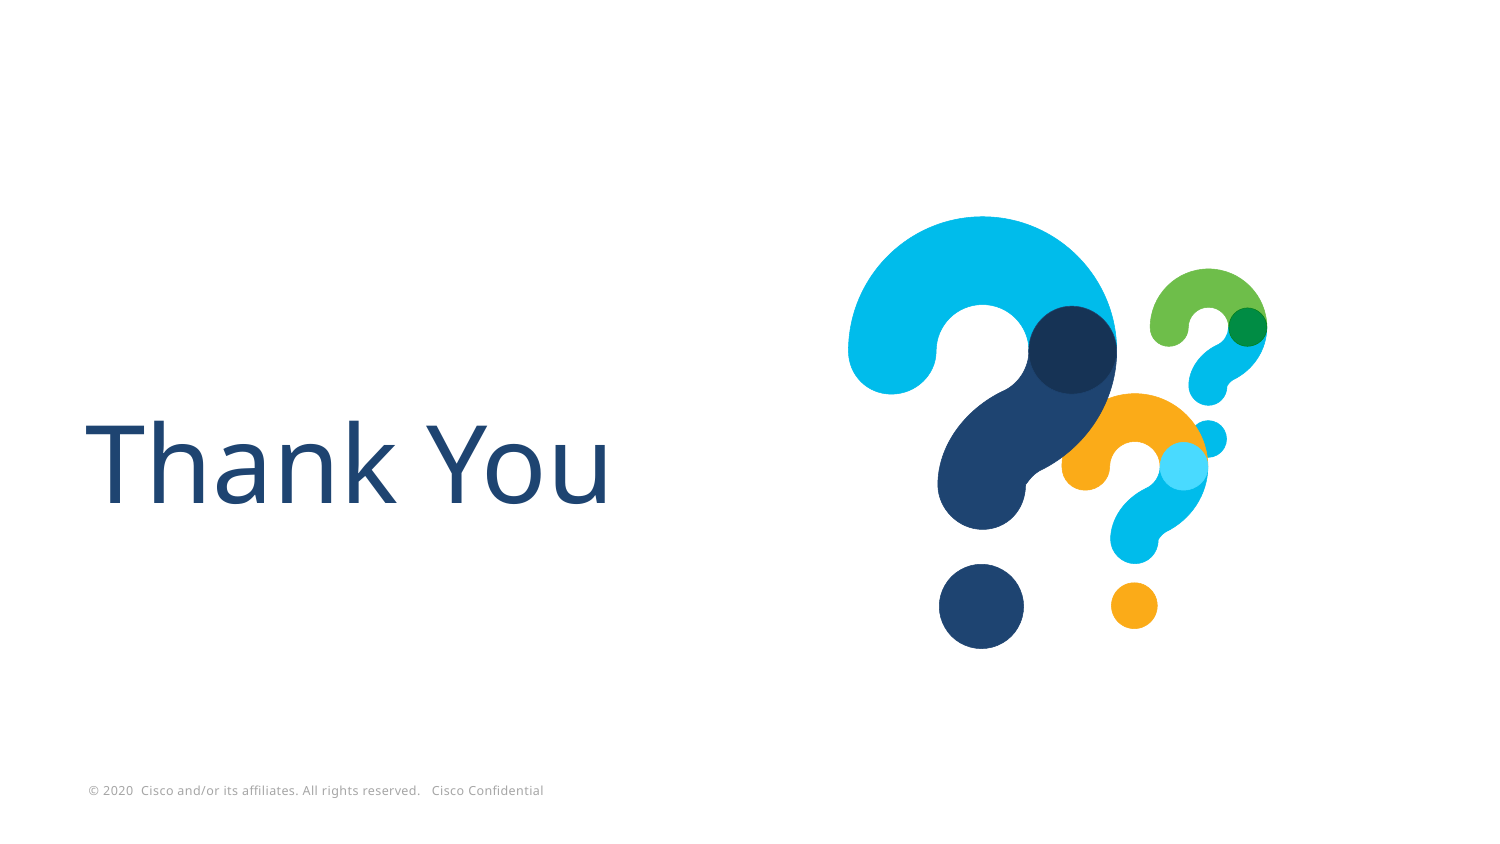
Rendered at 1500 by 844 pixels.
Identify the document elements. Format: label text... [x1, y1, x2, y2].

title Thank You [75, 403, 843, 530]
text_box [848, 216, 1117, 649]
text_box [1149, 268, 1268, 458]
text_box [1122, 393, 1209, 629]
